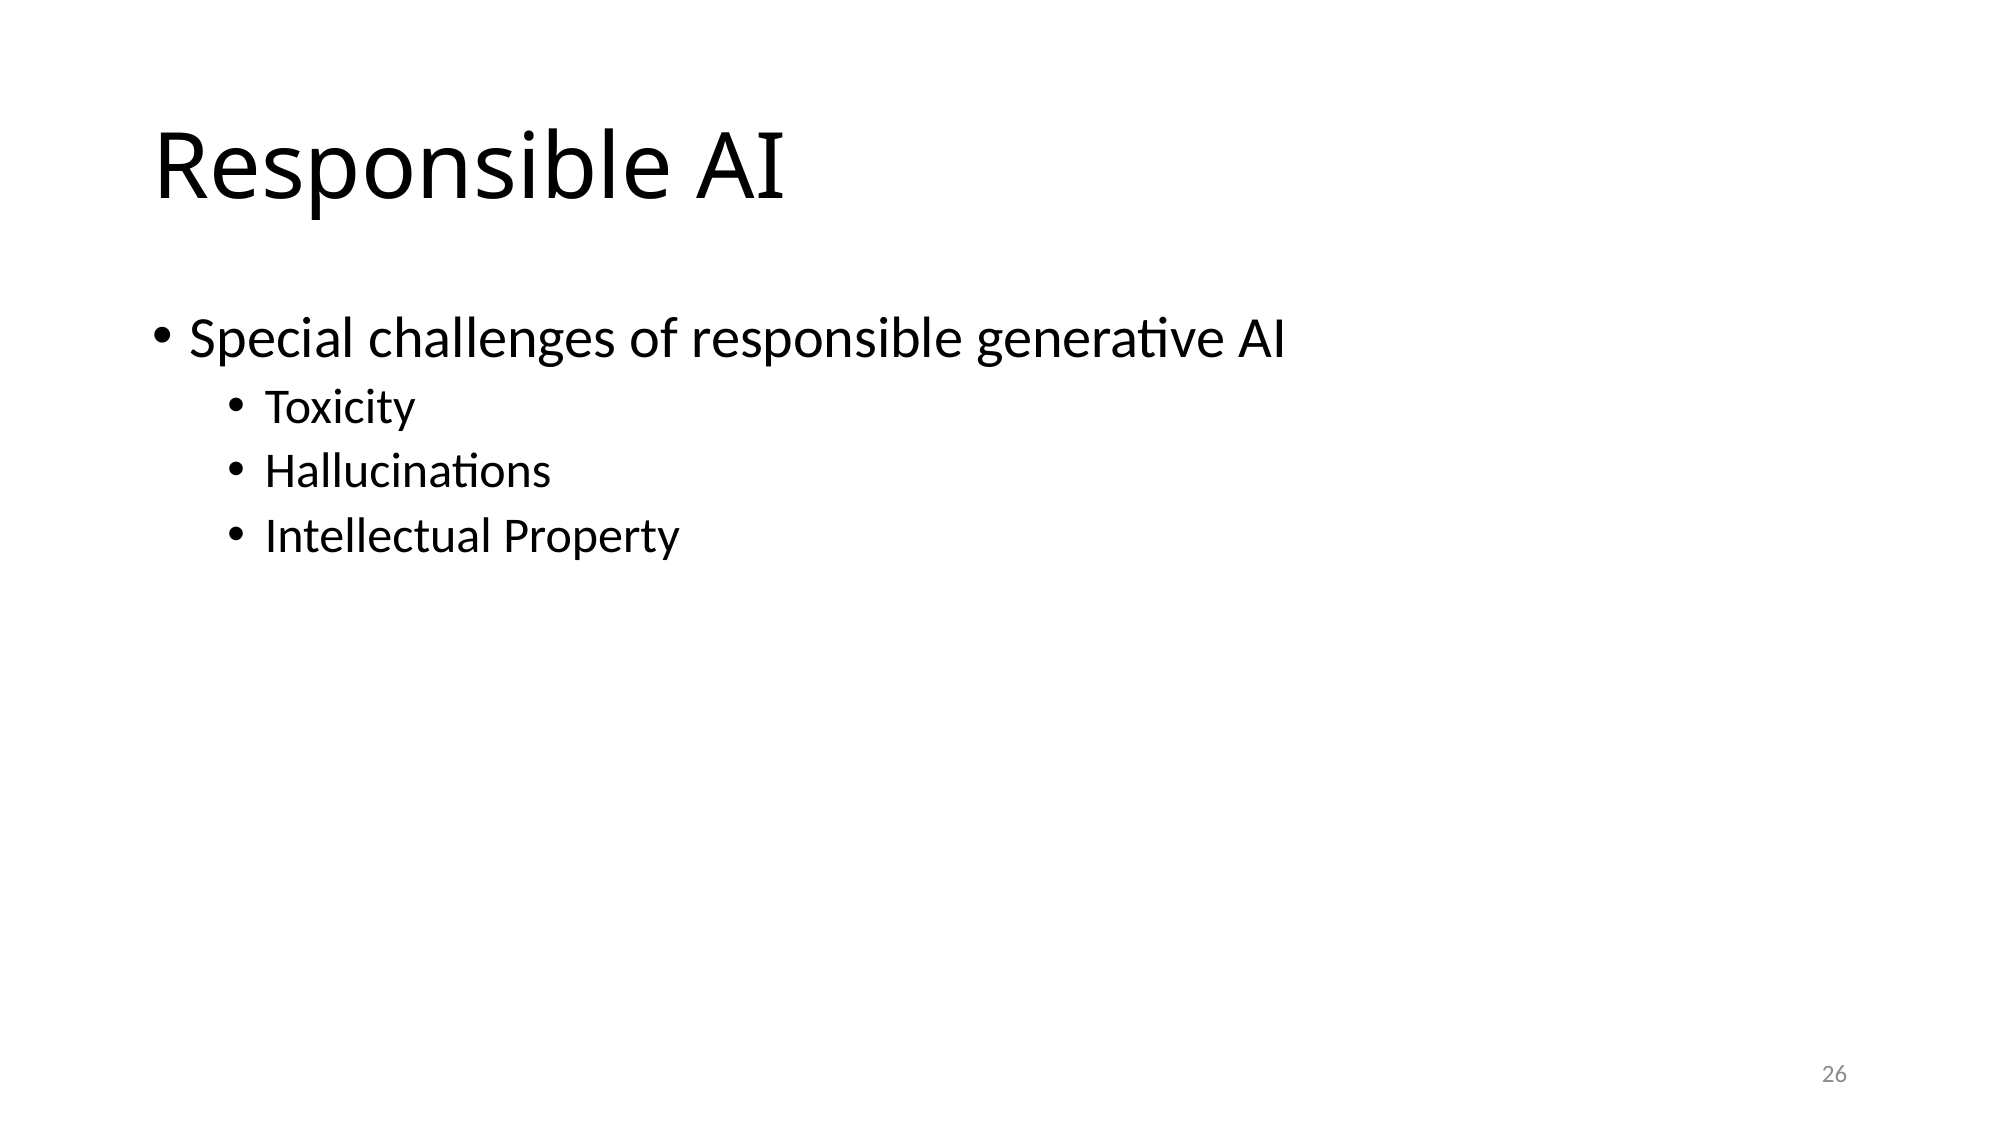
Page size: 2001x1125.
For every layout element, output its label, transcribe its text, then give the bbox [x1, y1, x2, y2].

slide_number 26 [1412, 1042, 1863, 1103]
list Special challenges of responsible generative AI Toxicity Hallucinations Intellectual Property [137, 299, 1863, 1014]
title Responsible AI [137, 59, 1863, 278]
